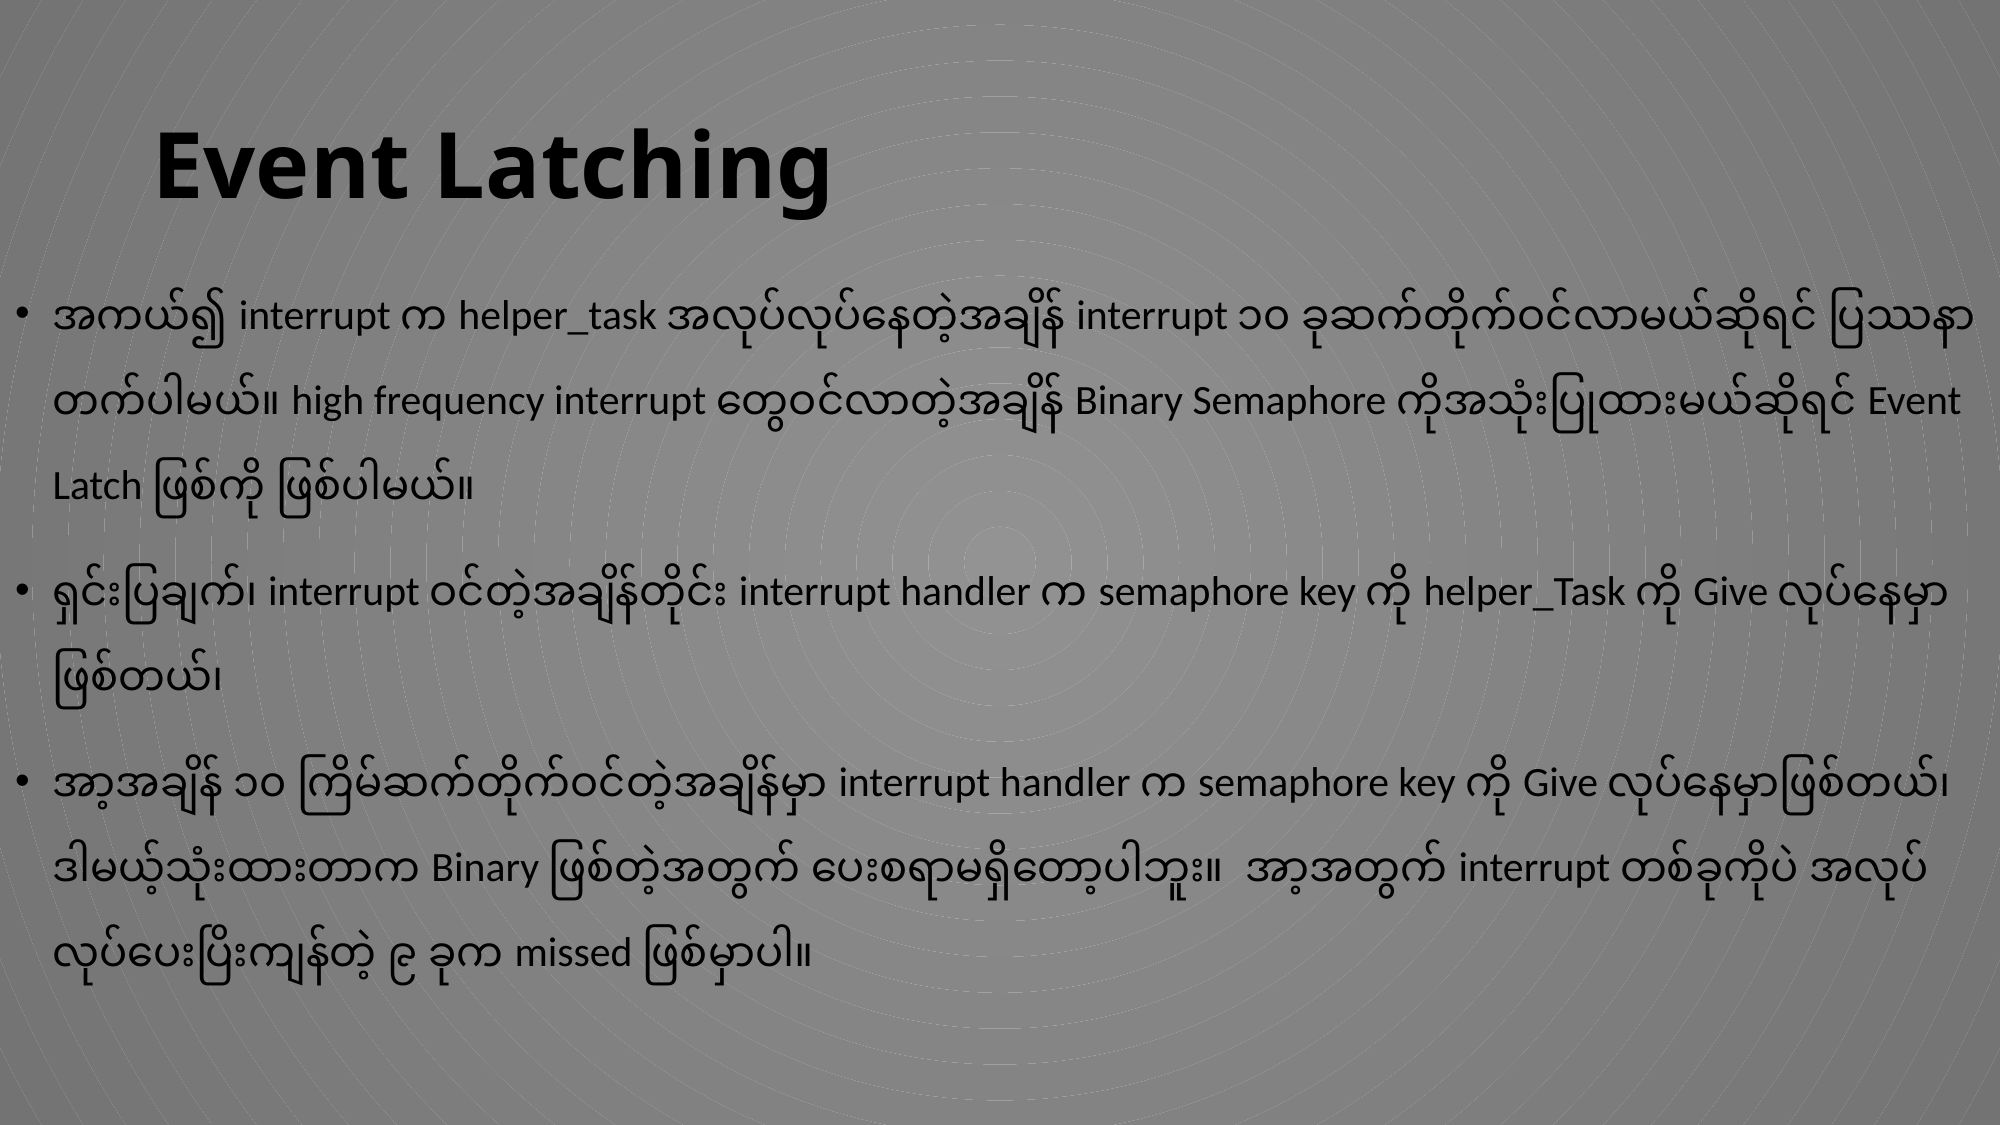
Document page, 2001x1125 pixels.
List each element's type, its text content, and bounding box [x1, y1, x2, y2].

list အကယ်၍ interrupt က helper_task အလုပ်လုပ်နေတဲ့အချိန် interrupt ၁၀ ခုဆက်တိုက်ဝင်လာမယ်ဆိုရင် ပြဿနာတက်ပါမယ်။ high frequency interrupt တွေဝင်လာတဲ့အချိန် Binary Semaphore ကိုအသုံးပြုထားမယ်ဆိုရင် Event Latch ဖြစ်ကို ဖြစ်ပါမယ်။ ရှင်းပြချက်၊ interrupt ဝင်တဲ့အချိန်တိုင်း interrupt handler က semaphore key ကို helper_Task ကို Give လုပ်နေမှာဖြစ်တယ်၊ အာ့အချိန် ၁၀ ကြိမ်ဆက်တိုက်ဝင်တဲ့အချိန်မှာ interrupt handler က semaphore key ကို Give လုပ်နေမှာဖြစ်တယ်၊ ဒါမယ့်သုံးထားတာက Binary ဖြစ်တဲ့အတွက် ပေးစရာမရှိတော့ပါဘူး။ အာ့အတွက် interrupt တစ်ခုကိုပဲ အလုပ်လုပ်ပေးပြိးကျန်တဲ့ ၉ ခုက missed ဖြစ်မှာပါ။ [0, 245, 2000, 1125]
title Event Latching [137, 59, 1863, 245]
